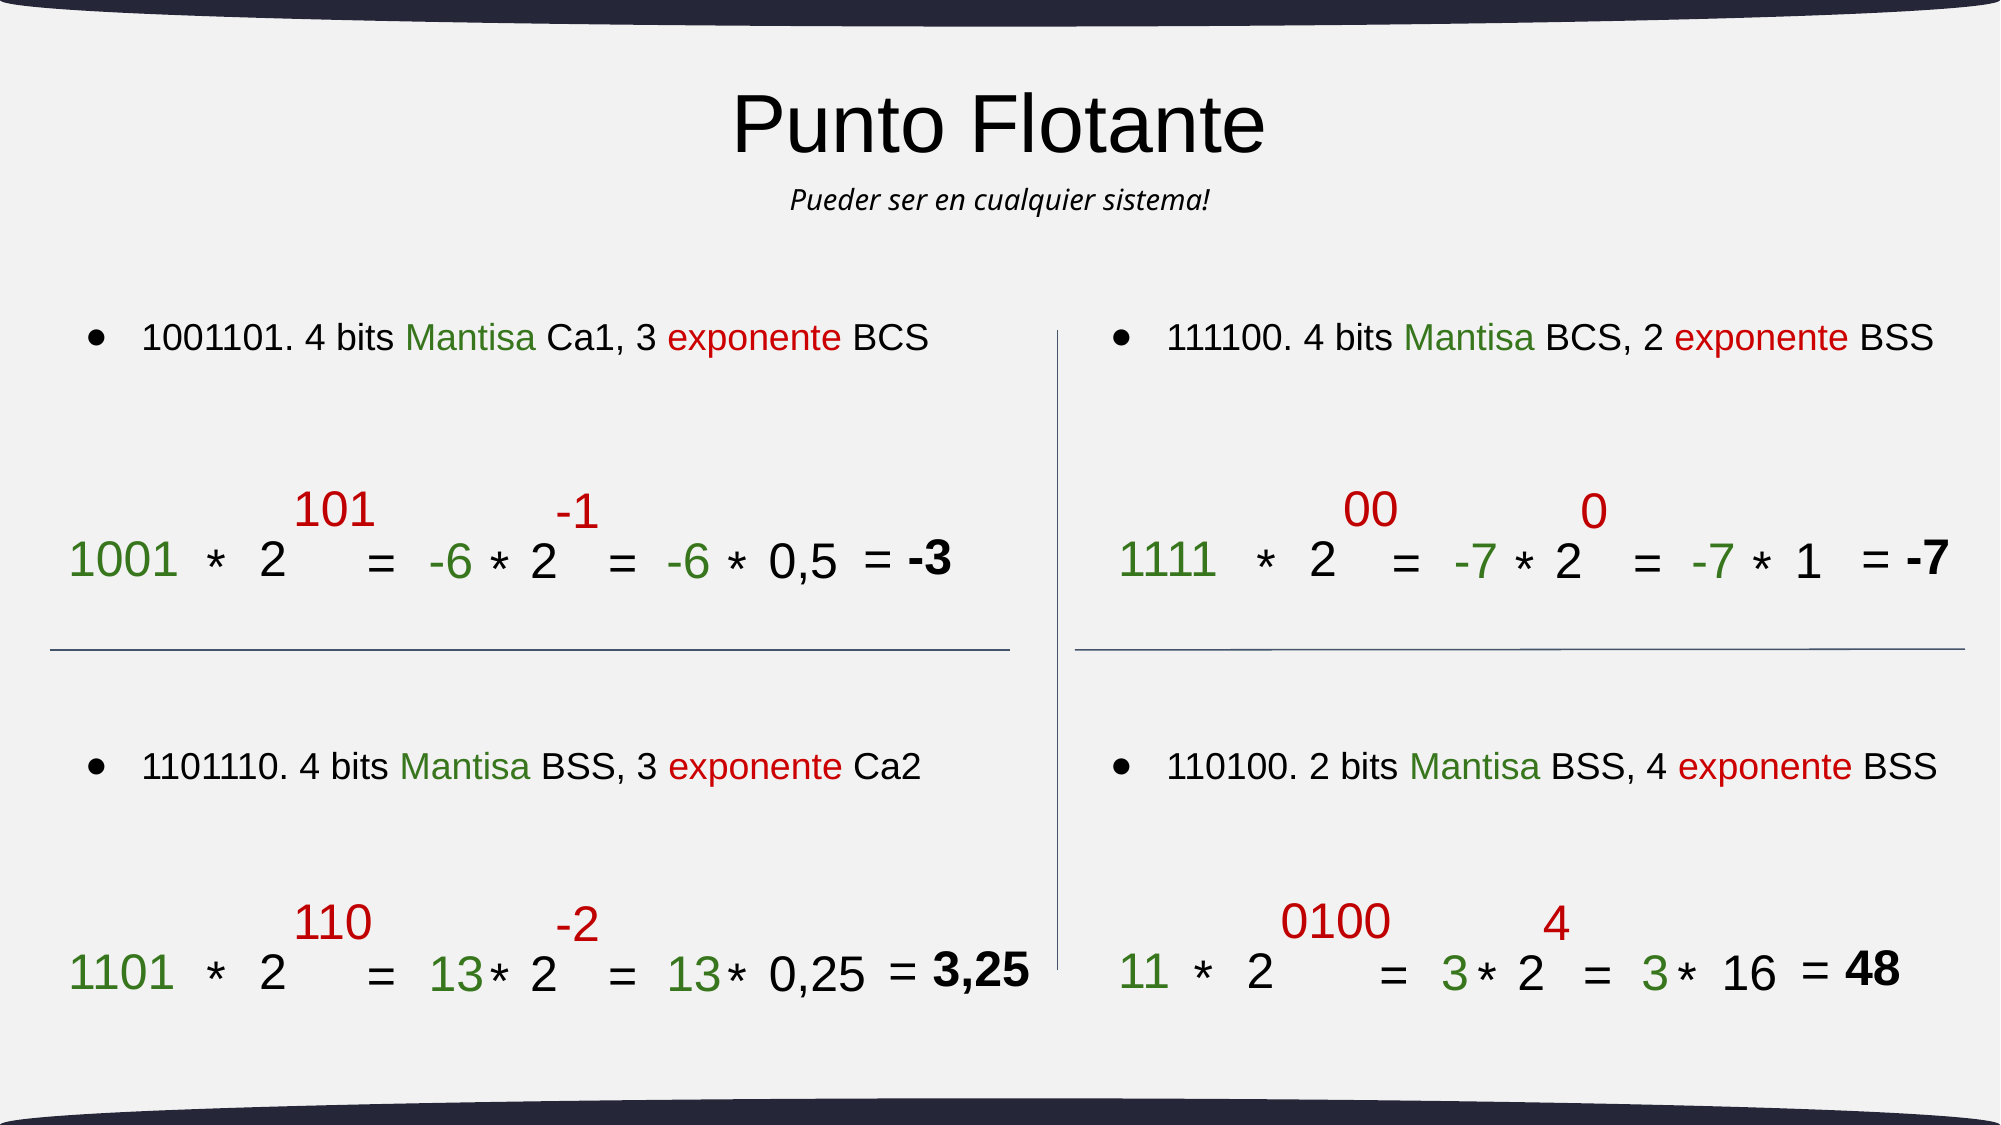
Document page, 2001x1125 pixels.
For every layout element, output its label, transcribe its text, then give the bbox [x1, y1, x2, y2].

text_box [52, 431, 449, 583]
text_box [1615, 483, 1840, 585]
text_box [348, 846, 643, 998]
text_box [1565, 895, 1779, 997]
text_box Pueder ser en cualquier sistema! [659, 197, 1341, 225]
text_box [870, 891, 1058, 993]
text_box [1373, 433, 1668, 585]
title Punto Flotante [513, 55, 1487, 197]
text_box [52, 844, 349, 996]
title 111100. 4 bits Mantisa BCS, 2 exponente BSS [1076, 292, 1963, 384]
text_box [1102, 431, 1499, 583]
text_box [348, 433, 643, 585]
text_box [1102, 842, 1436, 995]
title 1101110. 4 bits Mantisa BSS, 3 exponente Ca2 [51, 721, 1012, 813]
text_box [590, 896, 867, 998]
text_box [1782, 890, 1954, 992]
title 1001101. 4 bits Mantisa Ca1, 3 exponente BCS [51, 292, 1012, 384]
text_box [1843, 479, 2000, 581]
title 110100. 2 bits Mantisa BSS, 4 exponente BSS [1076, 721, 1963, 813]
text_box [1361, 845, 1630, 997]
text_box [590, 483, 842, 585]
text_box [845, 479, 1017, 581]
